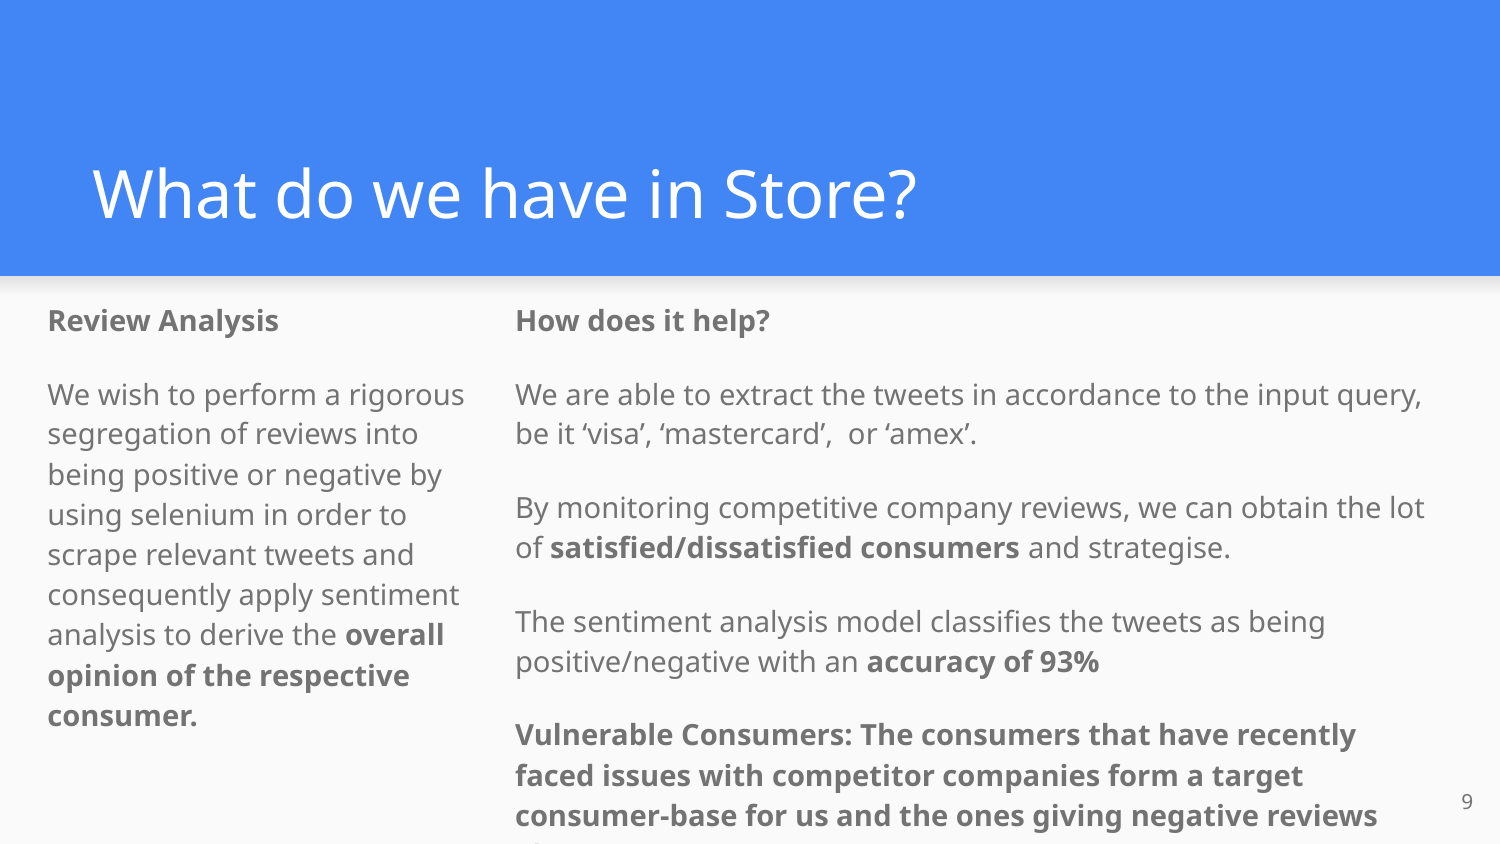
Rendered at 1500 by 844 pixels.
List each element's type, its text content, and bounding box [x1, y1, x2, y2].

title What do we have in Store? [77, 121, 1427, 248]
slide_number ‹#› [1398, 770, 1489, 835]
list Review Analysis We wish to perform a rigorous segregation of reviews into being positive or negative by using selenium in order to scrape relevant tweets and consequently apply sentiment analysis to derive the overall opinion of the respective consumer. [32, 282, 500, 835]
list How does it help? We are able to extract the tweets in accordance to the input query, be it ‘visa’, ‘mastercard’, or ‘amex’. By monitoring competitive company reviews, we can obtain the lot of satisfied/dissatisfied consumers and strategise. The sentiment analysis model classifies the tweets as being positive/negative with an accuracy of 93% Vulnerable Consumers: The consumers that have recently faced issues with competitor companies form a target consumer-base for us and the ones giving negative reviews about AMEX. [500, 282, 1456, 835]
